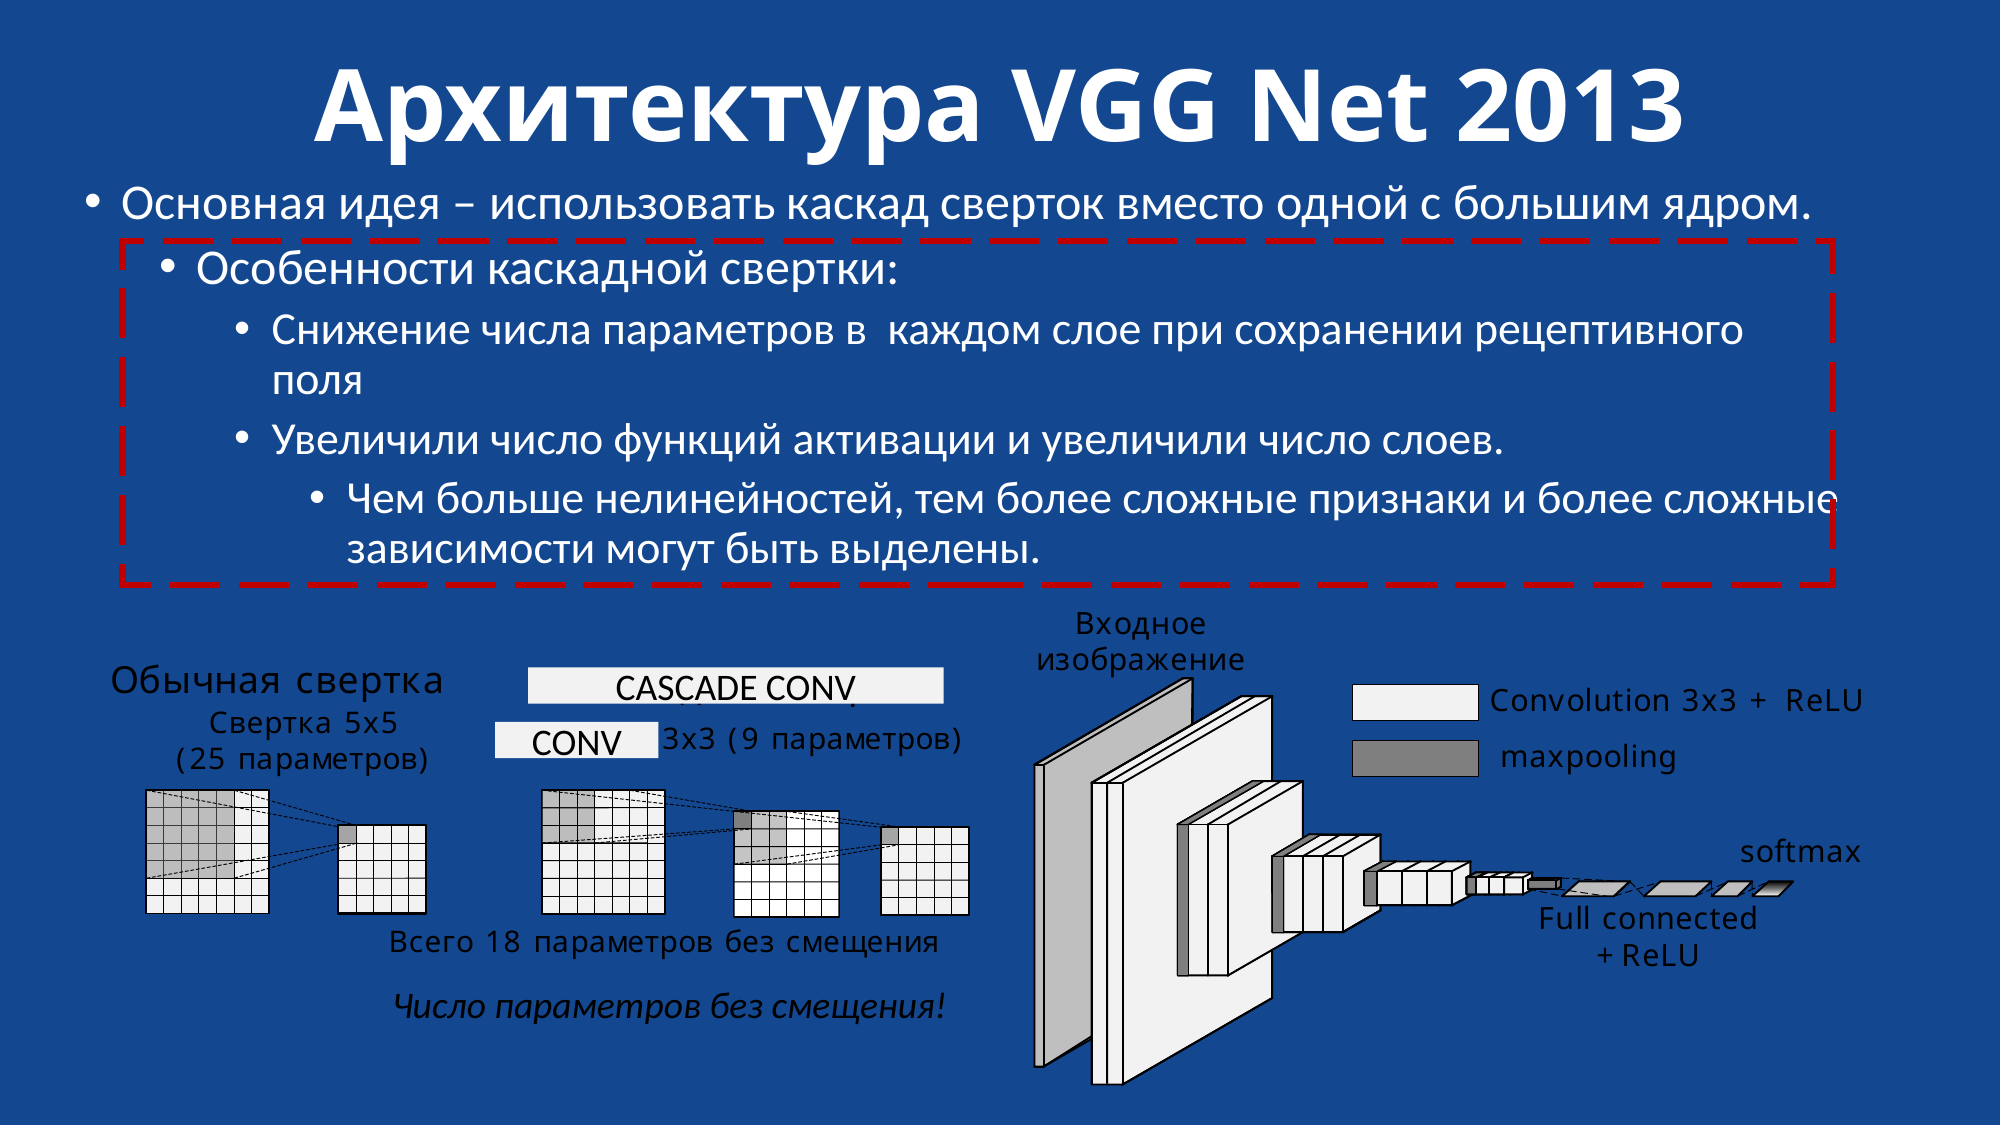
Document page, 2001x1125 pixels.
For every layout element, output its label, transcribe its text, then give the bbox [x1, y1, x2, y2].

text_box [89, 645, 981, 1035]
text_box [121, 240, 1834, 586]
picture [1019, 594, 1879, 1086]
title Архитектура VGG Net 2013 [137, 59, 1863, 159]
list Основная идея – использовать каскад сверток вместо одной с большим ядром. Особенности каскадной свертки: Снижение числа параметров в каждом слое при сохранении рецептивного поля Увеличили число функций активации и увеличили число слоев. Чем больше нелинейностей, тем более сложные признаки и более сложные зависимости могут быть выделены. [69, 169, 1863, 1014]
